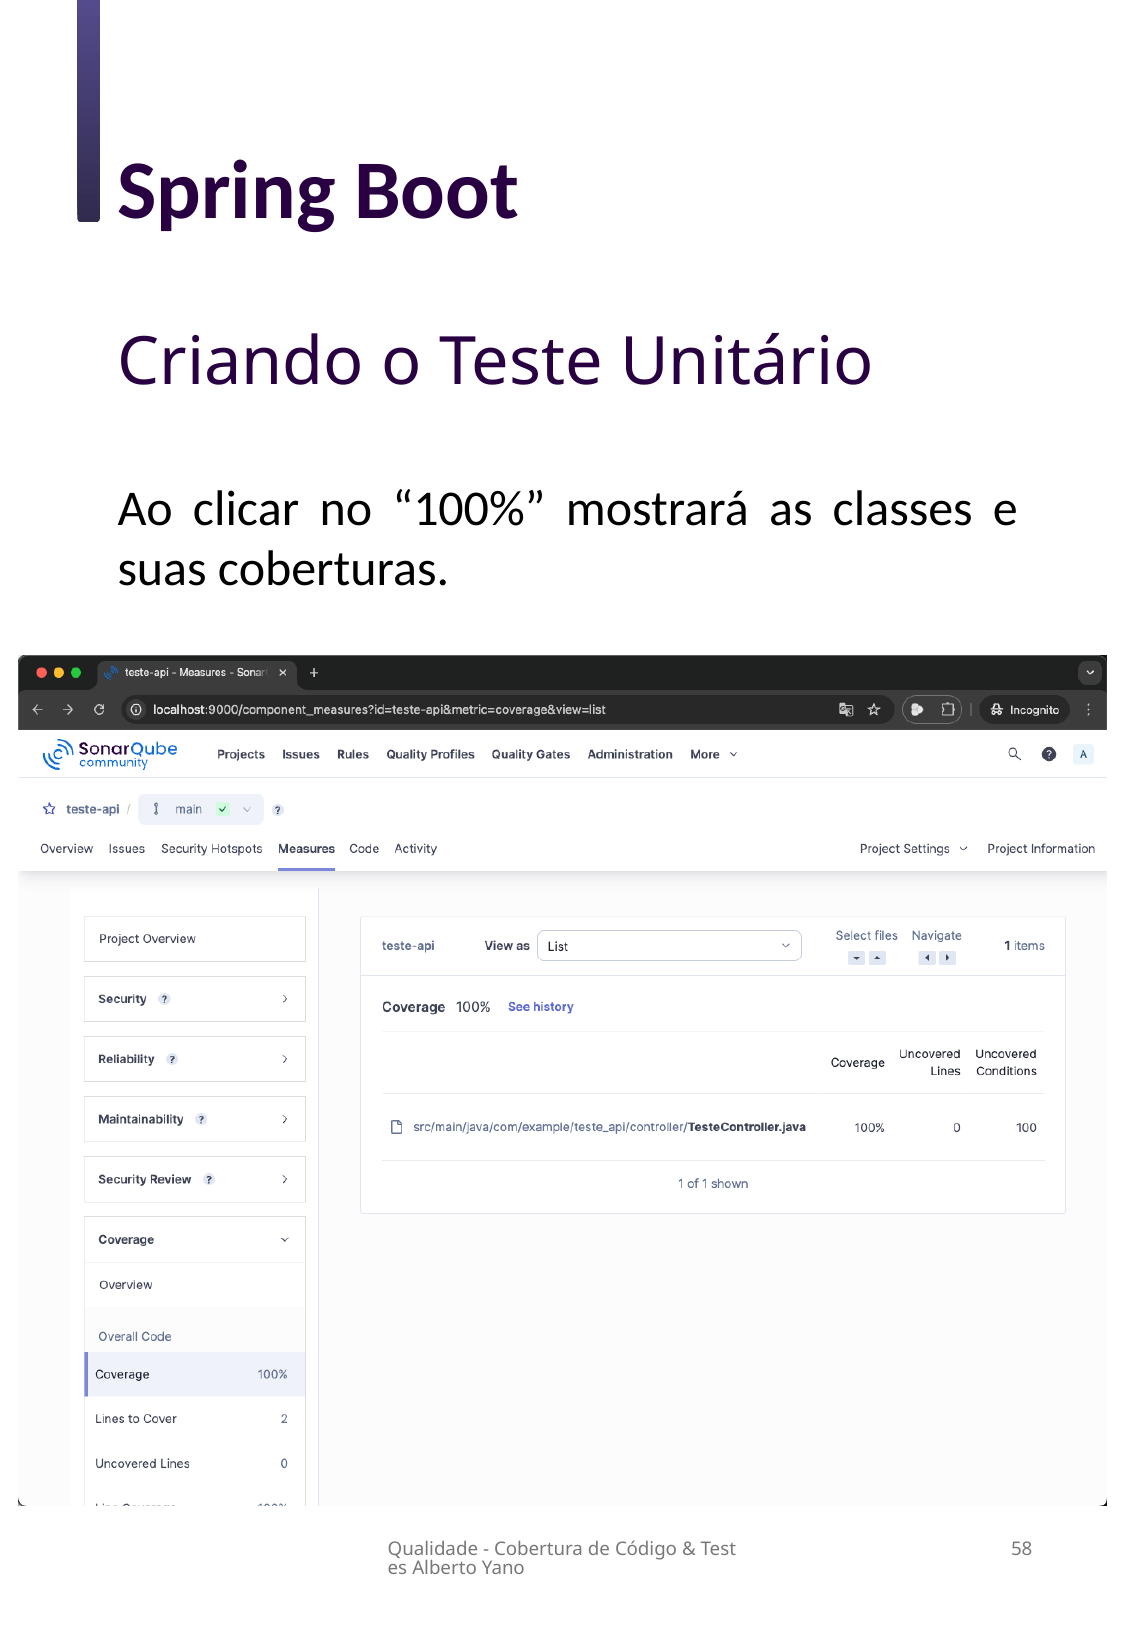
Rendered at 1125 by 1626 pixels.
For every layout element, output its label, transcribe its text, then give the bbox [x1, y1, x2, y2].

picture [17, 655, 1107, 1507]
text_box Ao clicar no “100%” mostrará as classes e suas coberturas. [102, 468, 1034, 603]
text_box [75, 0, 102, 224]
text_box Criando o Teste Unitário [102, 310, 1034, 406]
slide_number 58 [794, 1507, 1048, 1593]
footer Qualidade - Cobertura de Código & Testes Alberto Yano [372, 1507, 753, 1593]
text_box Spring Boot [102, 127, 991, 243]
